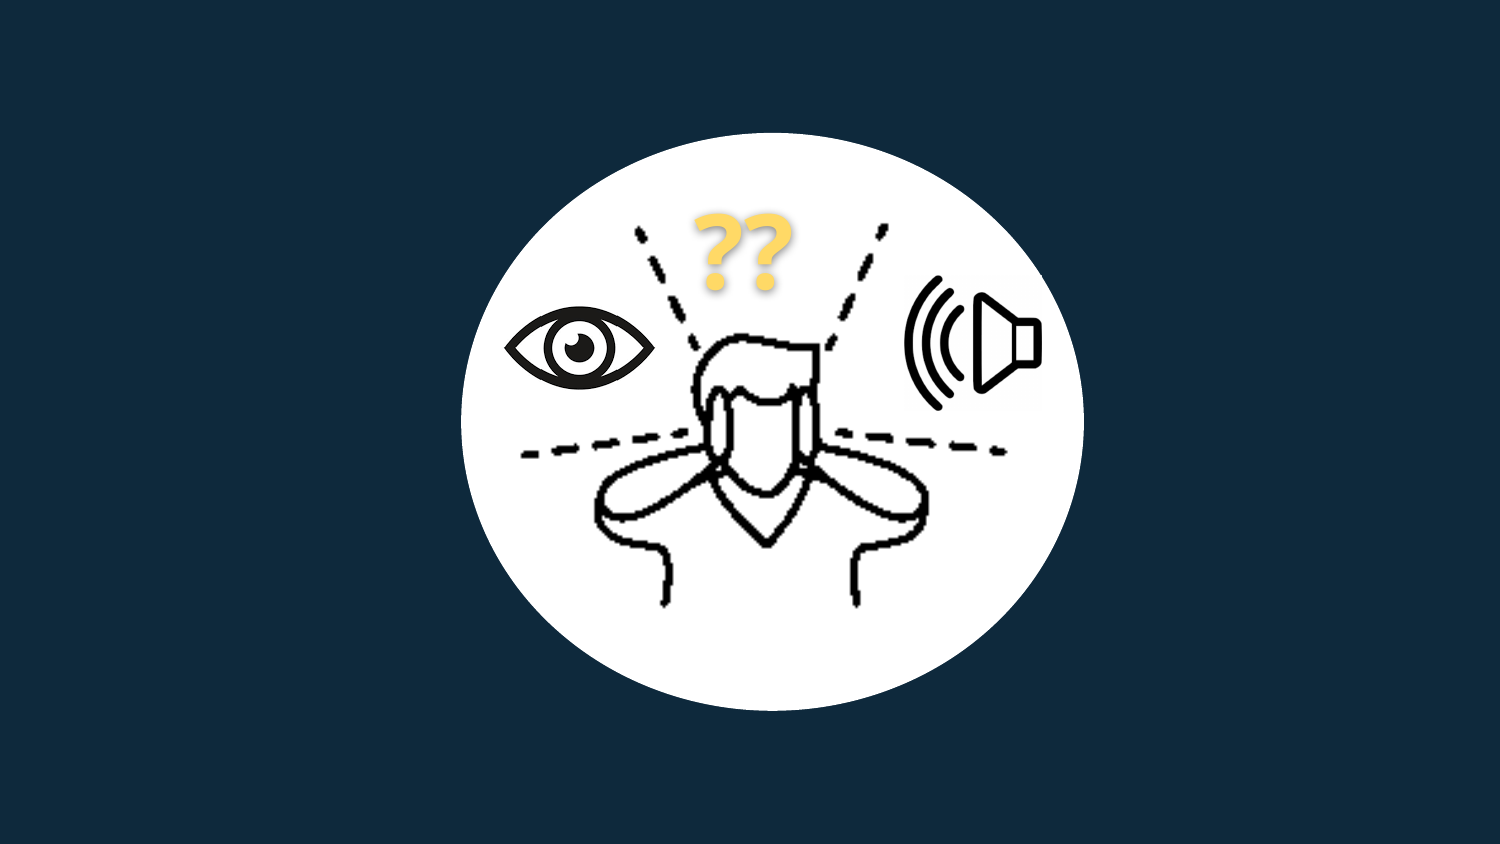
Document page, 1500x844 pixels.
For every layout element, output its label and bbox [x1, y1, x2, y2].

picture [460, 132, 1085, 711]
